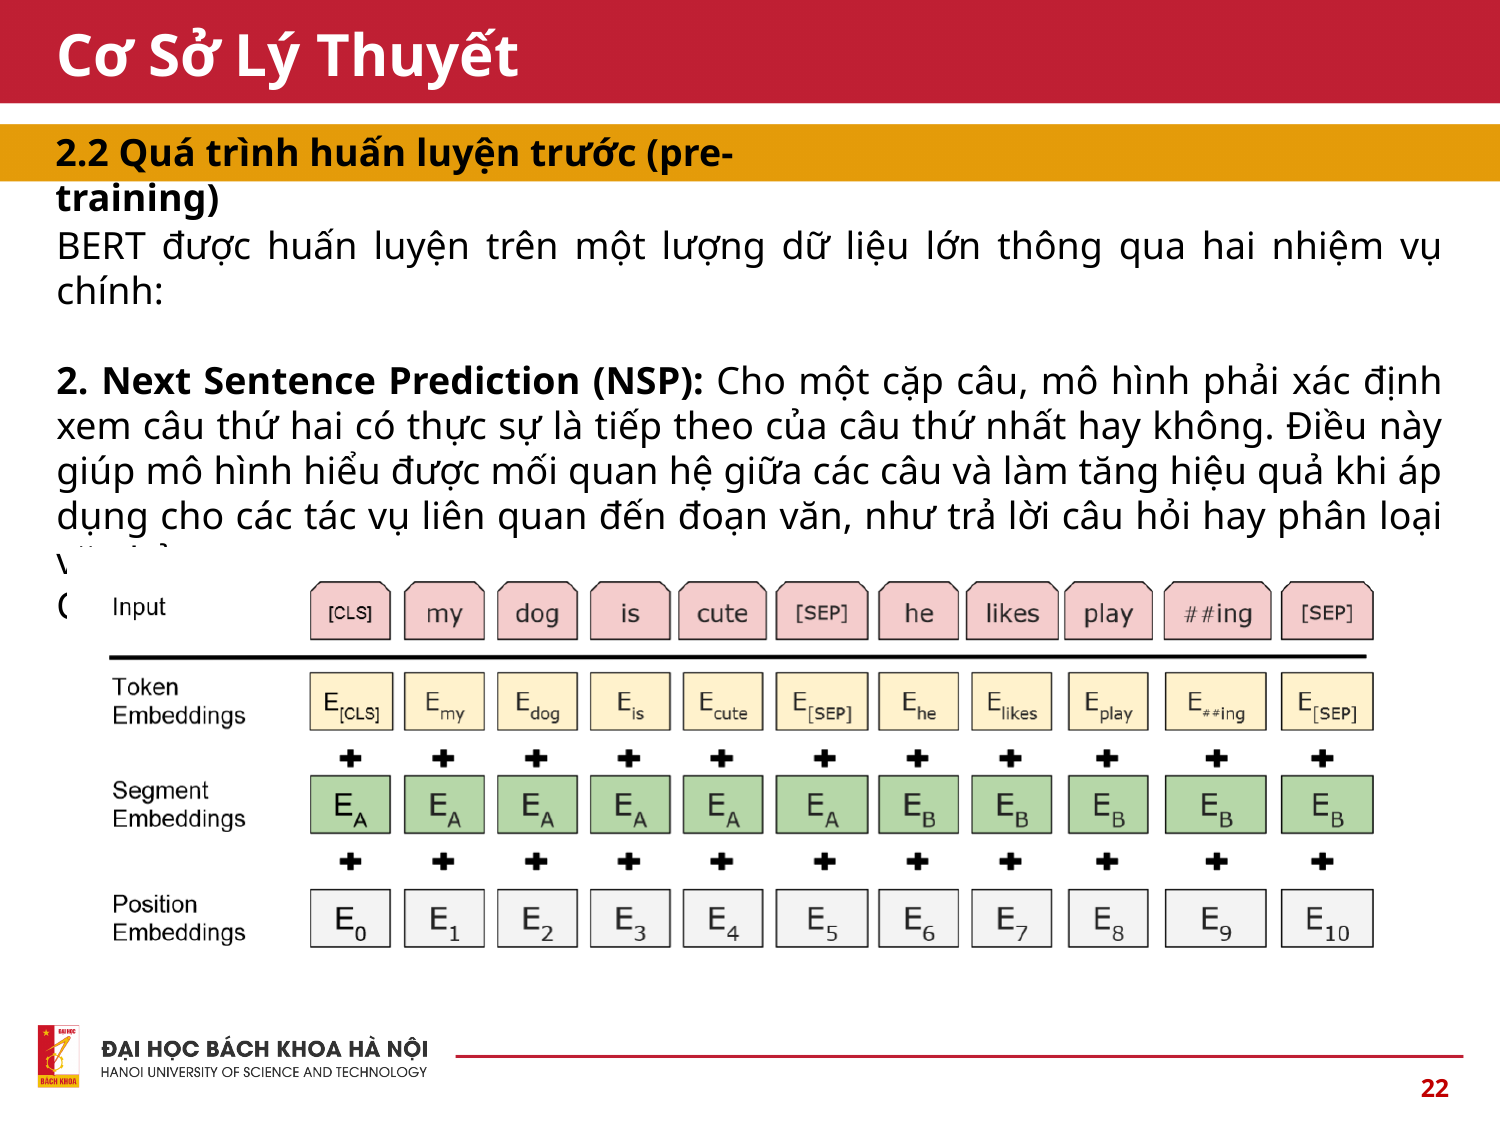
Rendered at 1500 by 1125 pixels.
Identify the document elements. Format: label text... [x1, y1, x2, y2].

text_box 2.2 Quá trình huấn luyện trước (pre-training) [40, 121, 855, 227]
title Cơ Sở Lý Thuyết [41, 18, 1459, 90]
picture [0, 0, 1500, 1125]
slide_number 22 [1126, 1065, 1464, 1125]
text_box BERT được huấn luyện trên một lượng dữ liệu lớn thông qua hai nhiệm vụ chính: 2. Next Sentence Prediction (NSP): Cho một cặp câu, mô hình phải xác định xem câu thứ hai có thực sự là tiếp theo của câu thứ nhất hay không. Điều này giúp mô hình hiểu được mối quan hệ giữa các câu và làm tăng hiệu quả khi áp dụng cho các tác vụ liên quan đến đoạn văn, như trả lời câu hỏi hay phân loại văn bản. Chúng ta cũng giới thiệu hai token đặc biệt: [CLS] và [SEP] [41, 214, 1459, 634]
